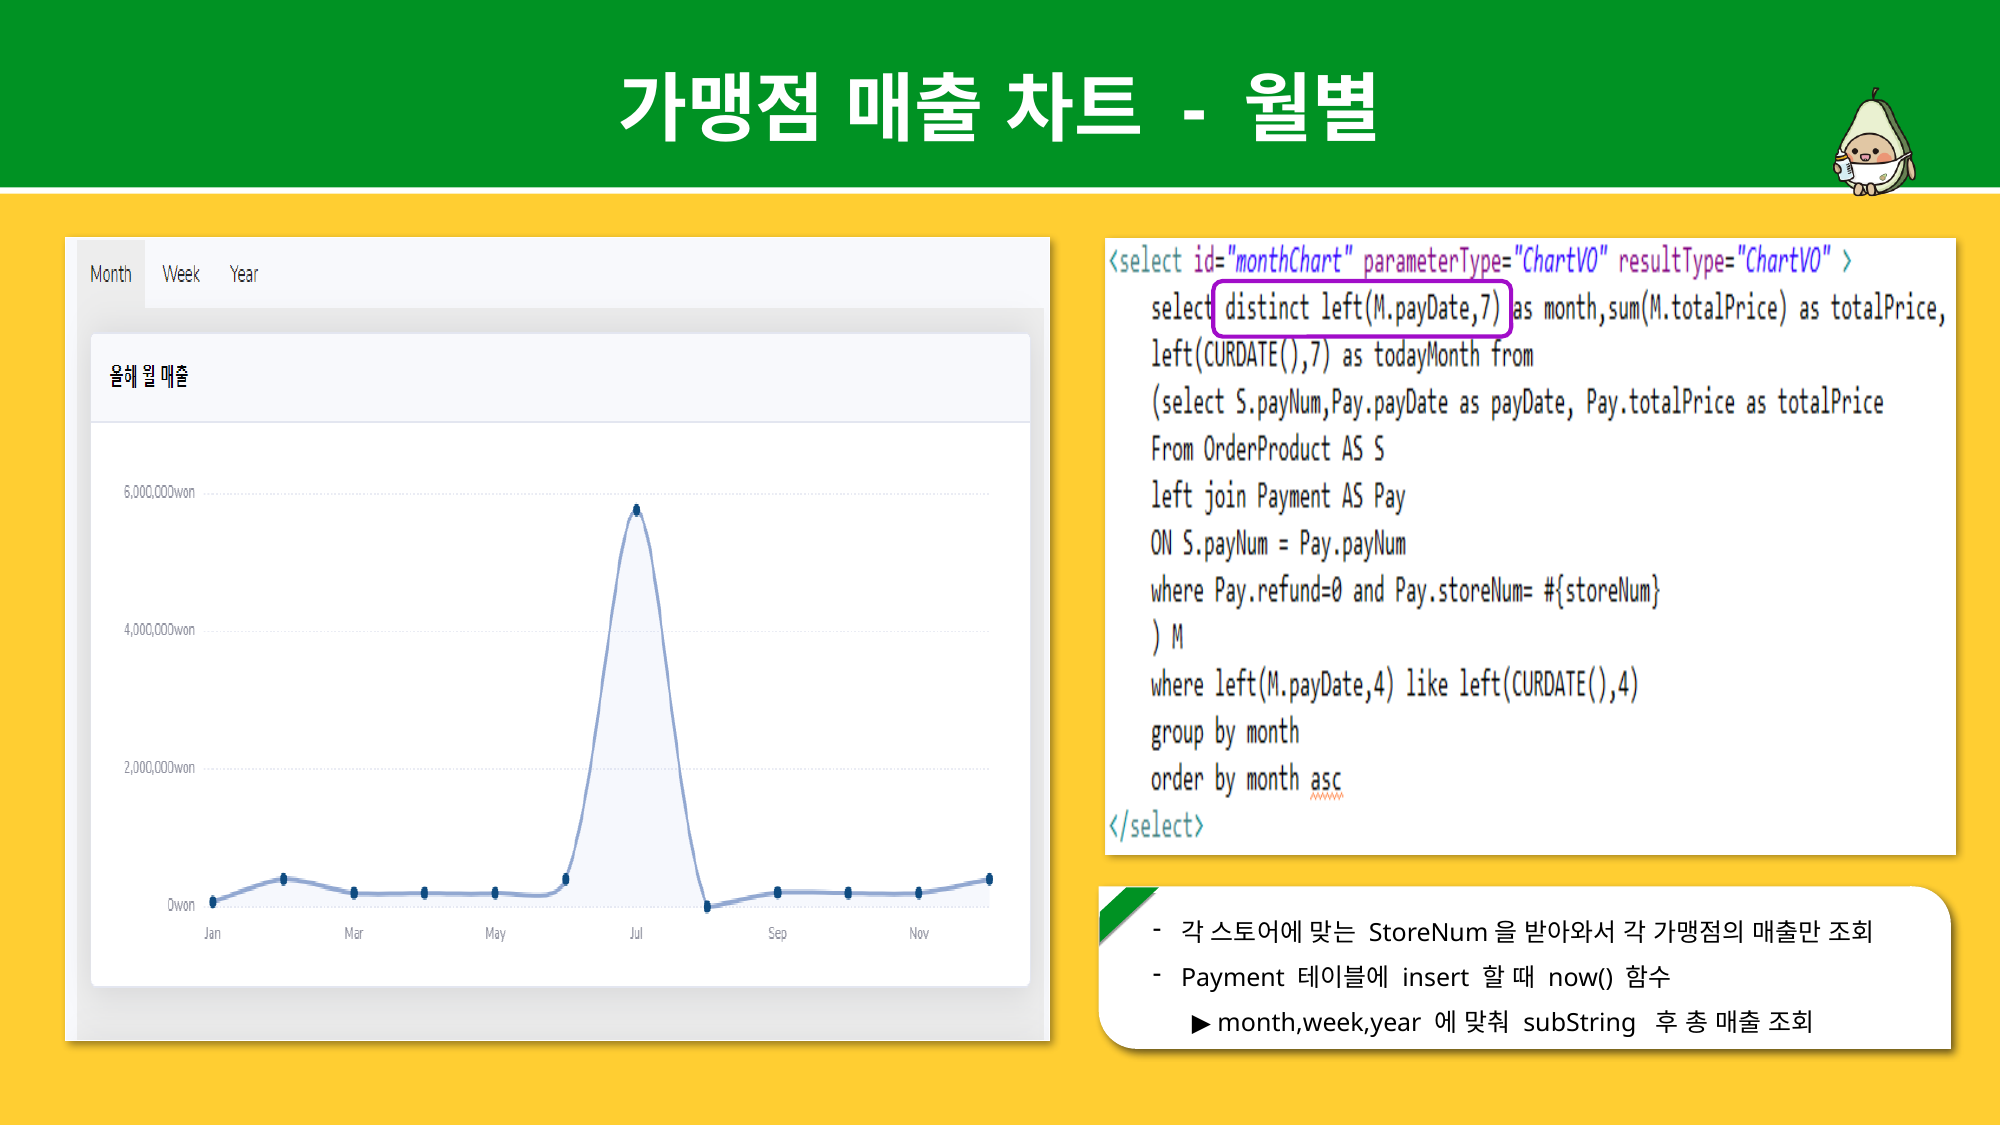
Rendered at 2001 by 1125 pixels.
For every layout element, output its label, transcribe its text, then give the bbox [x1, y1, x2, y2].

text_box 각 스토어에 맞는 StoreNum을 받아와서 각 가맹점의 매출만 조회 Payment 테이블에 insert 할 때 now() 함수 ▶ month,week,year 에 맞춰 subString 후 총 매출 조회 [1138, 894, 1912, 1044]
picture [1818, 85, 1930, 197]
text_box [1098, 886, 1951, 1049]
text_box [0, 0, 2000, 188]
text_box 가맹점 매출 차트 - 월별 [500, 8, 1500, 159]
picture [1105, 238, 1956, 855]
picture [65, 237, 1050, 1041]
text_box [1098, 886, 1162, 945]
